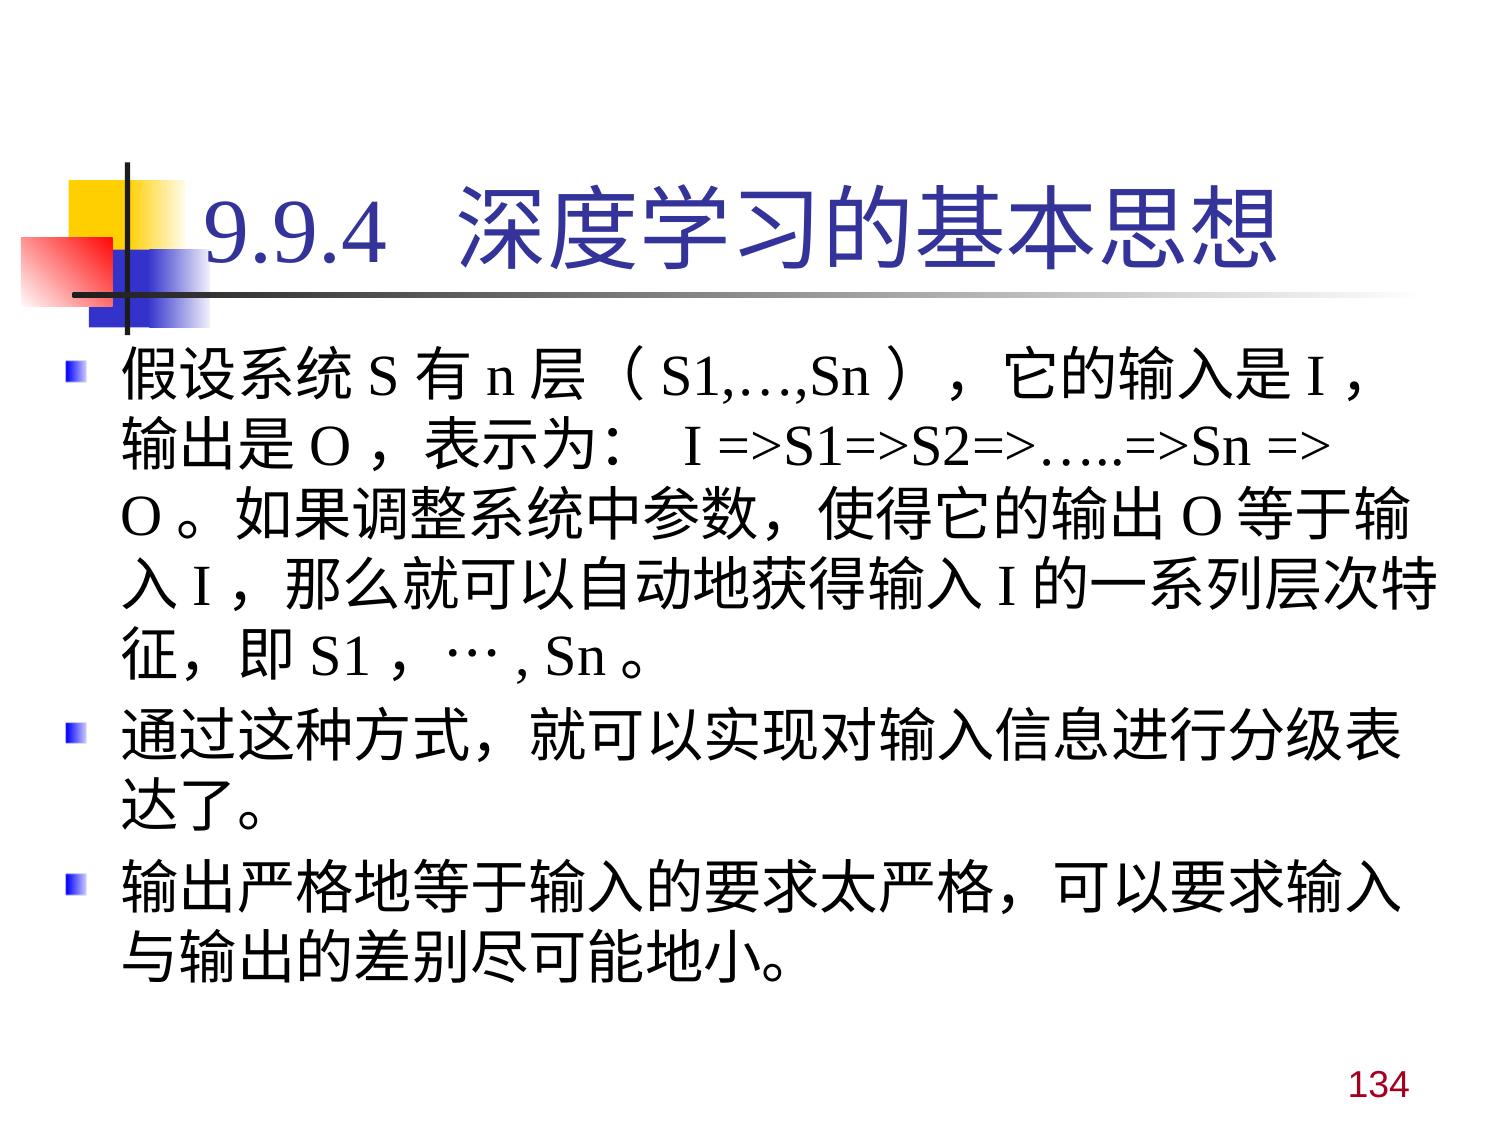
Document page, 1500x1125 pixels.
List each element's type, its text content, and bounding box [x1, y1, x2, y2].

list 假设系统S有n层（S1,…,Sn），它的输入是I，输出是O，表示为： I =>S1=>S2=>…..=>Sn => O。如果调整系统中参数，使得它的输出O等于输入I，那么就可以自动地获得输入I的一系列层次特征，即S1，…, Sn。 通过这种方式，就可以实现对输入信息进行分级表达了。 输出严格地等于输入的要求太严格，可以要求输入与输出的差别尽可能地小。 [49, 329, 1468, 1038]
picture [64, 359, 89, 385]
slide_number 134 [1112, 1037, 1426, 1113]
picture [64, 872, 89, 898]
picture [64, 721, 89, 746]
title 9.9.4 深度学习的基本思想 [188, 101, 1468, 289]
